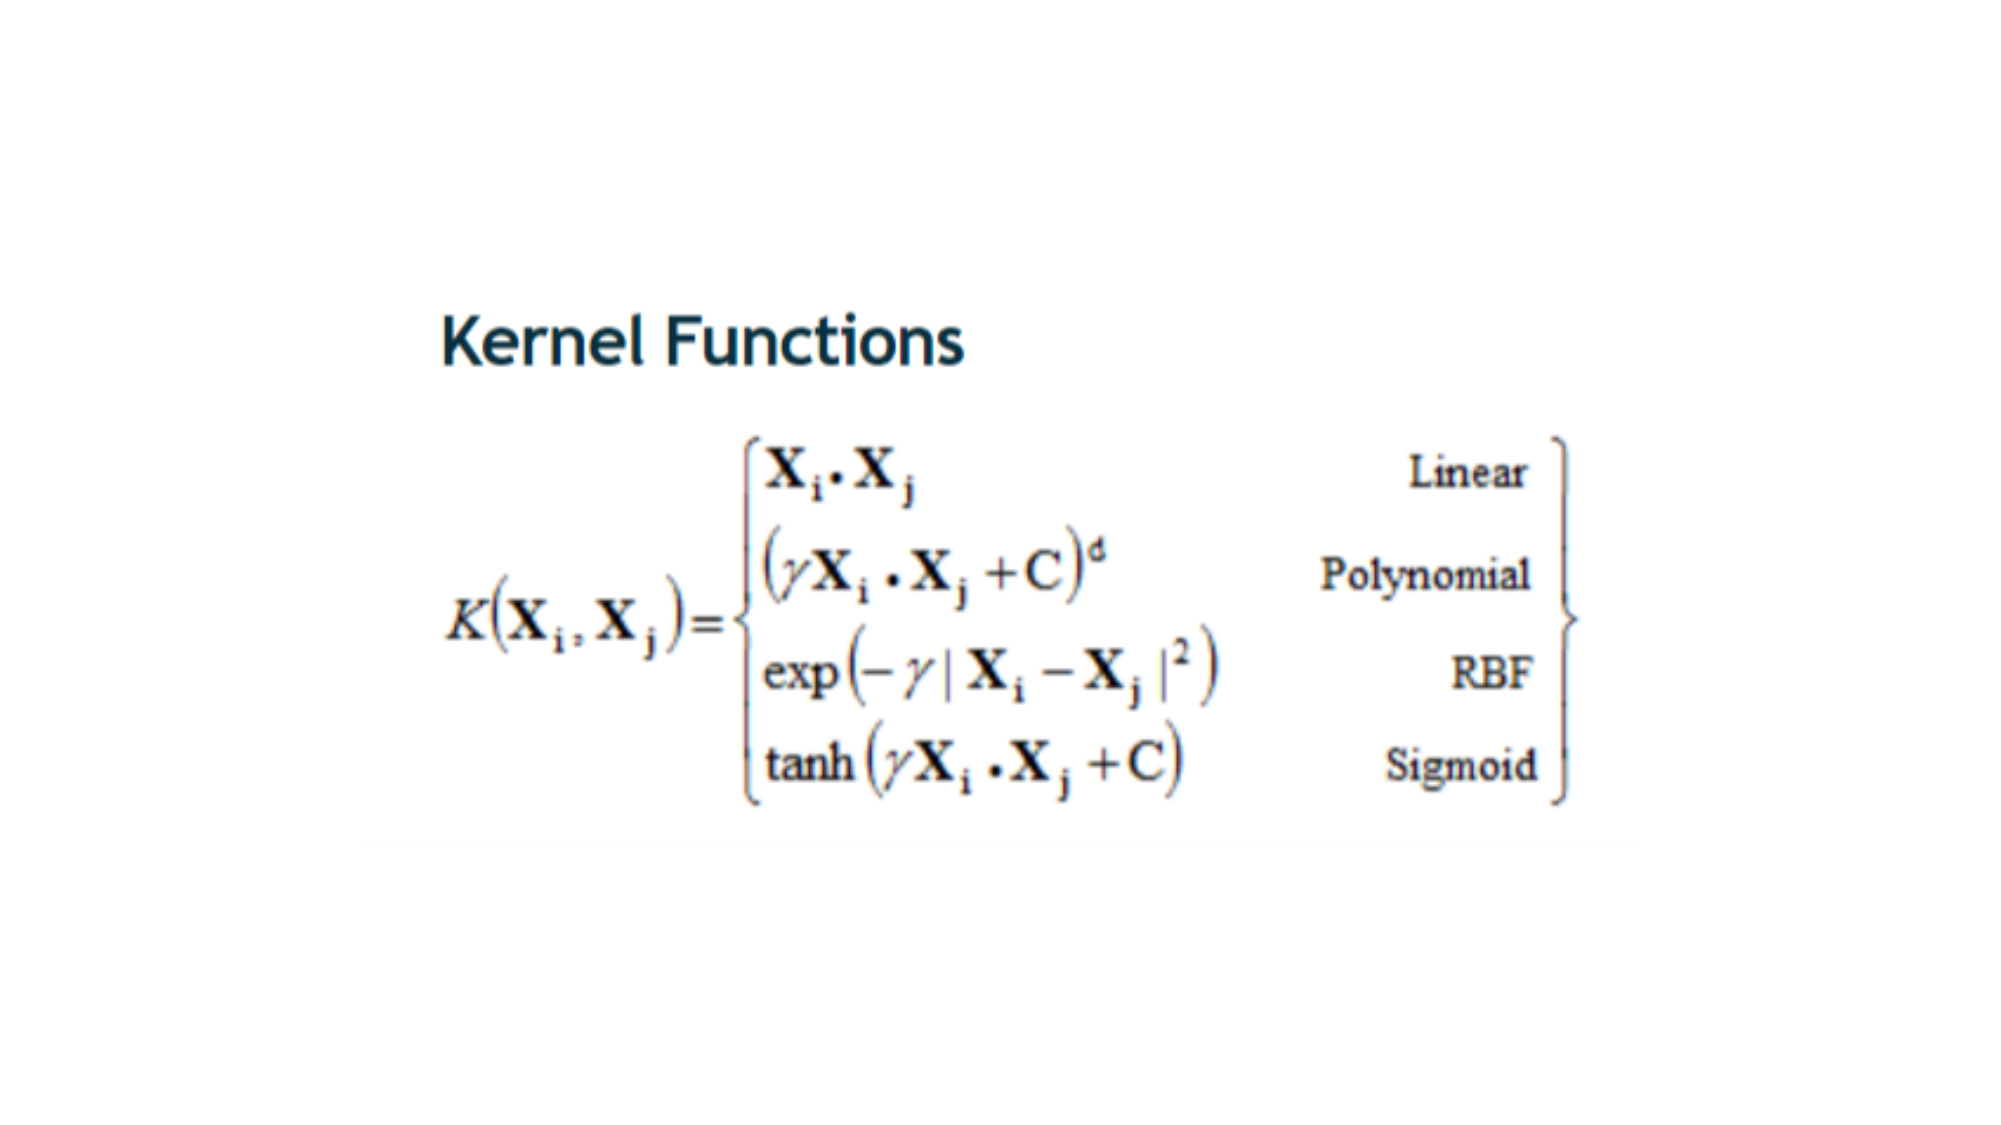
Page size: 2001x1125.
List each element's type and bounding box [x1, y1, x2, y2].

picture [363, 275, 1637, 849]
